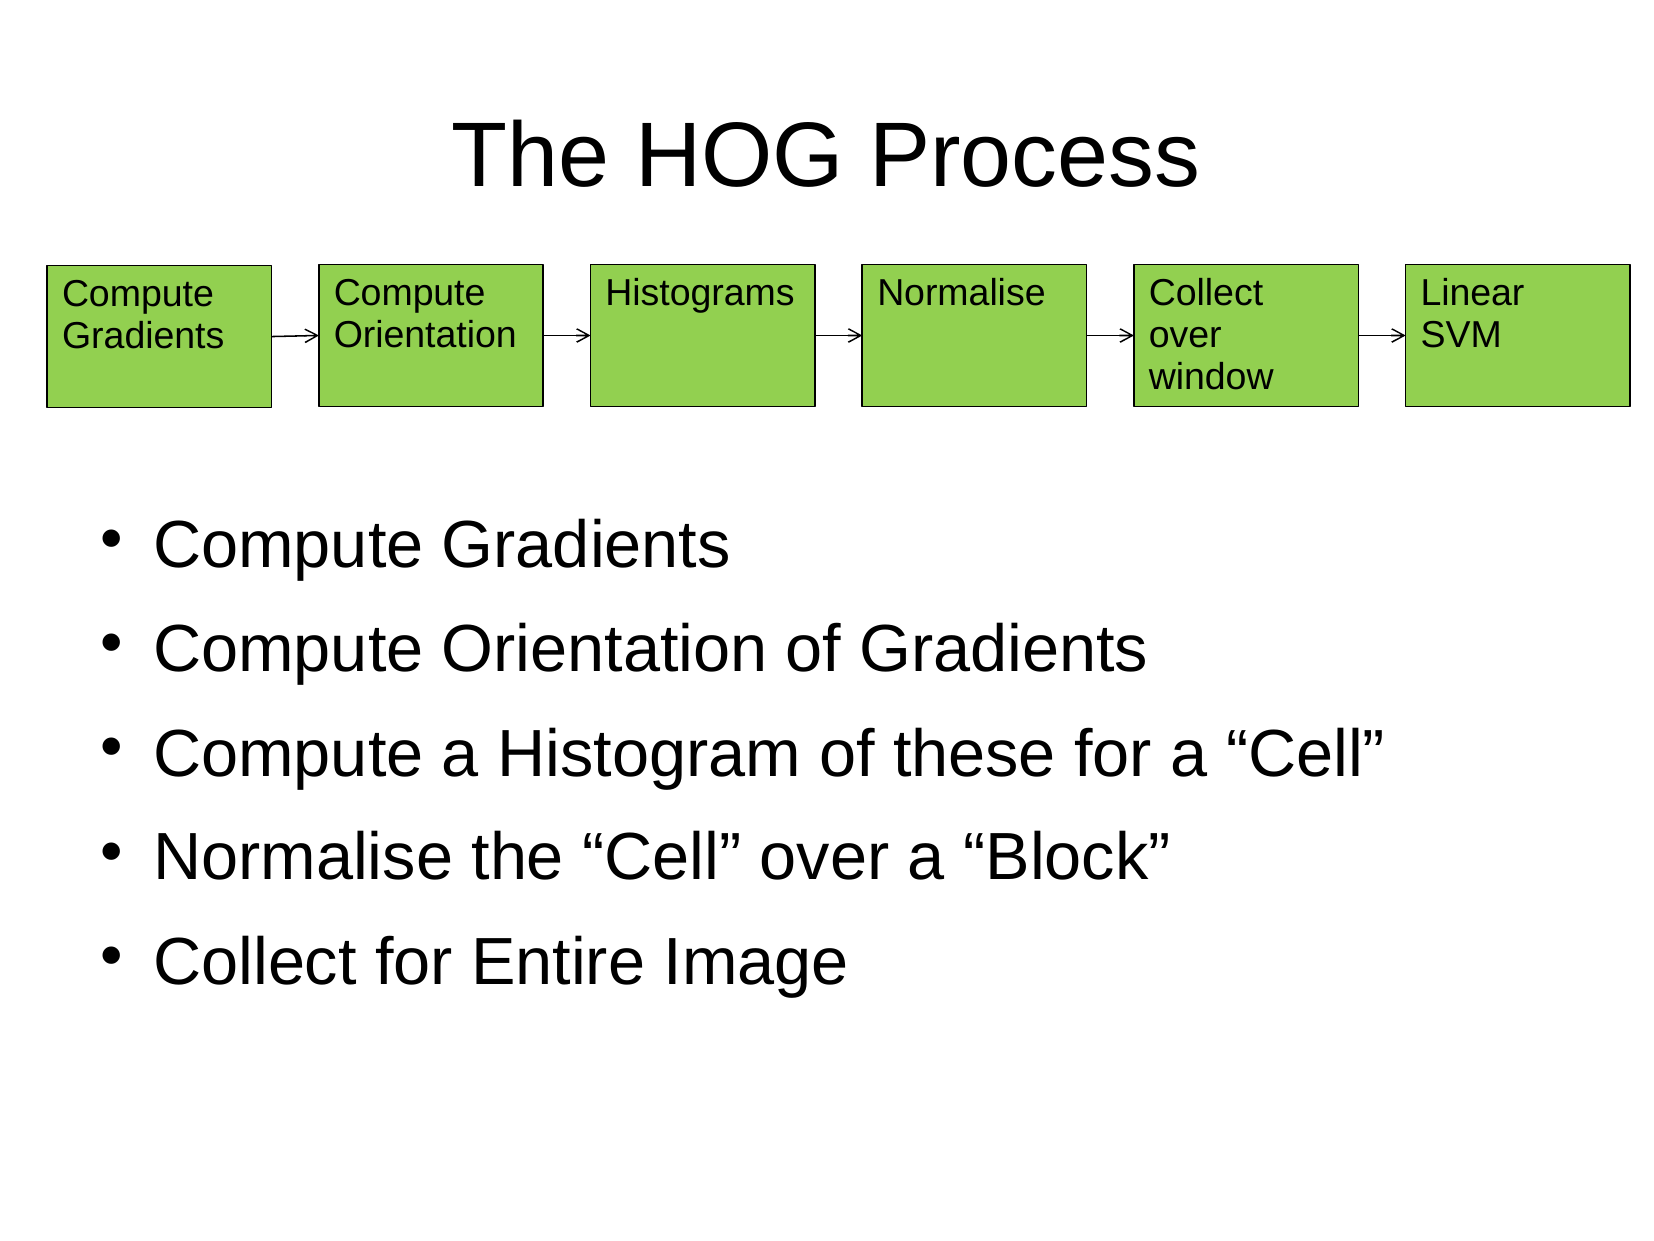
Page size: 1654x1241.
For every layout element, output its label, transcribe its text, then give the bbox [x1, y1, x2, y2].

title The HOG Process [82, 56, 1571, 249]
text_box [46, 264, 1631, 408]
list Compute Gradients Compute Orientation of Gradients Compute a Histogram of these for a “Cell” Normalise the “Cell” over a “Block” Collect for Entire Image [82, 419, 1571, 1109]
